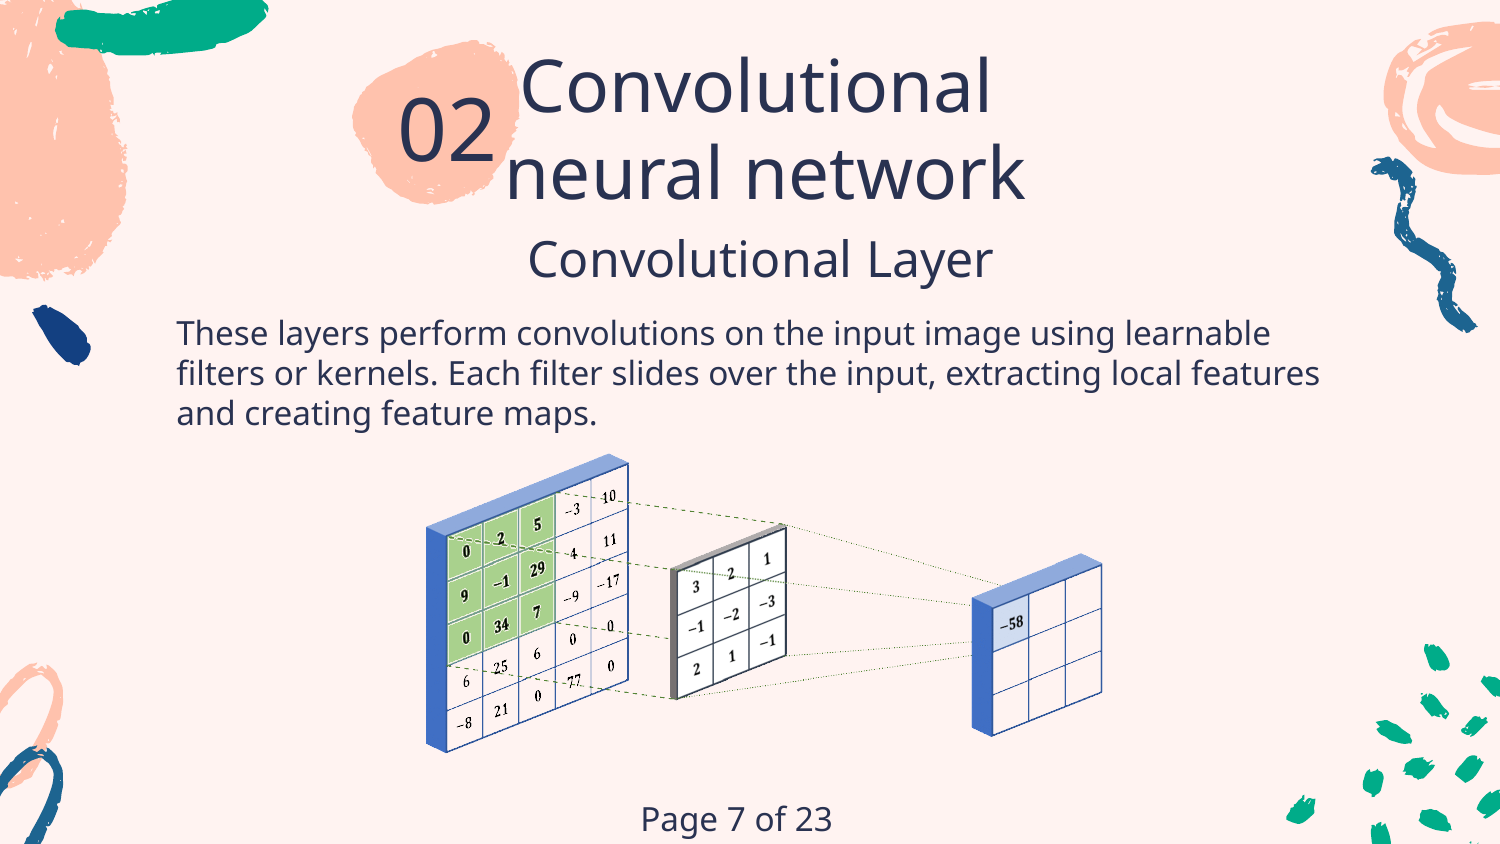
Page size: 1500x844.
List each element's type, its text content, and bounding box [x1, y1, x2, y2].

picture [408, 447, 1118, 796]
text_box Convolutional Layer [129, 212, 1394, 307]
text_box Page 7 of 23 [616, 804, 857, 844]
text_box [375, 168, 498, 205]
text_box [352, 40, 518, 165]
title Convolutional neural network [134, 24, 1398, 119]
text_box 02 [373, 85, 521, 168]
text_box These layers perform convolutions on the input image using learnable filters or kernels. Each filter slides over the input, extracting local features and creating feature maps. [161, 307, 1371, 520]
